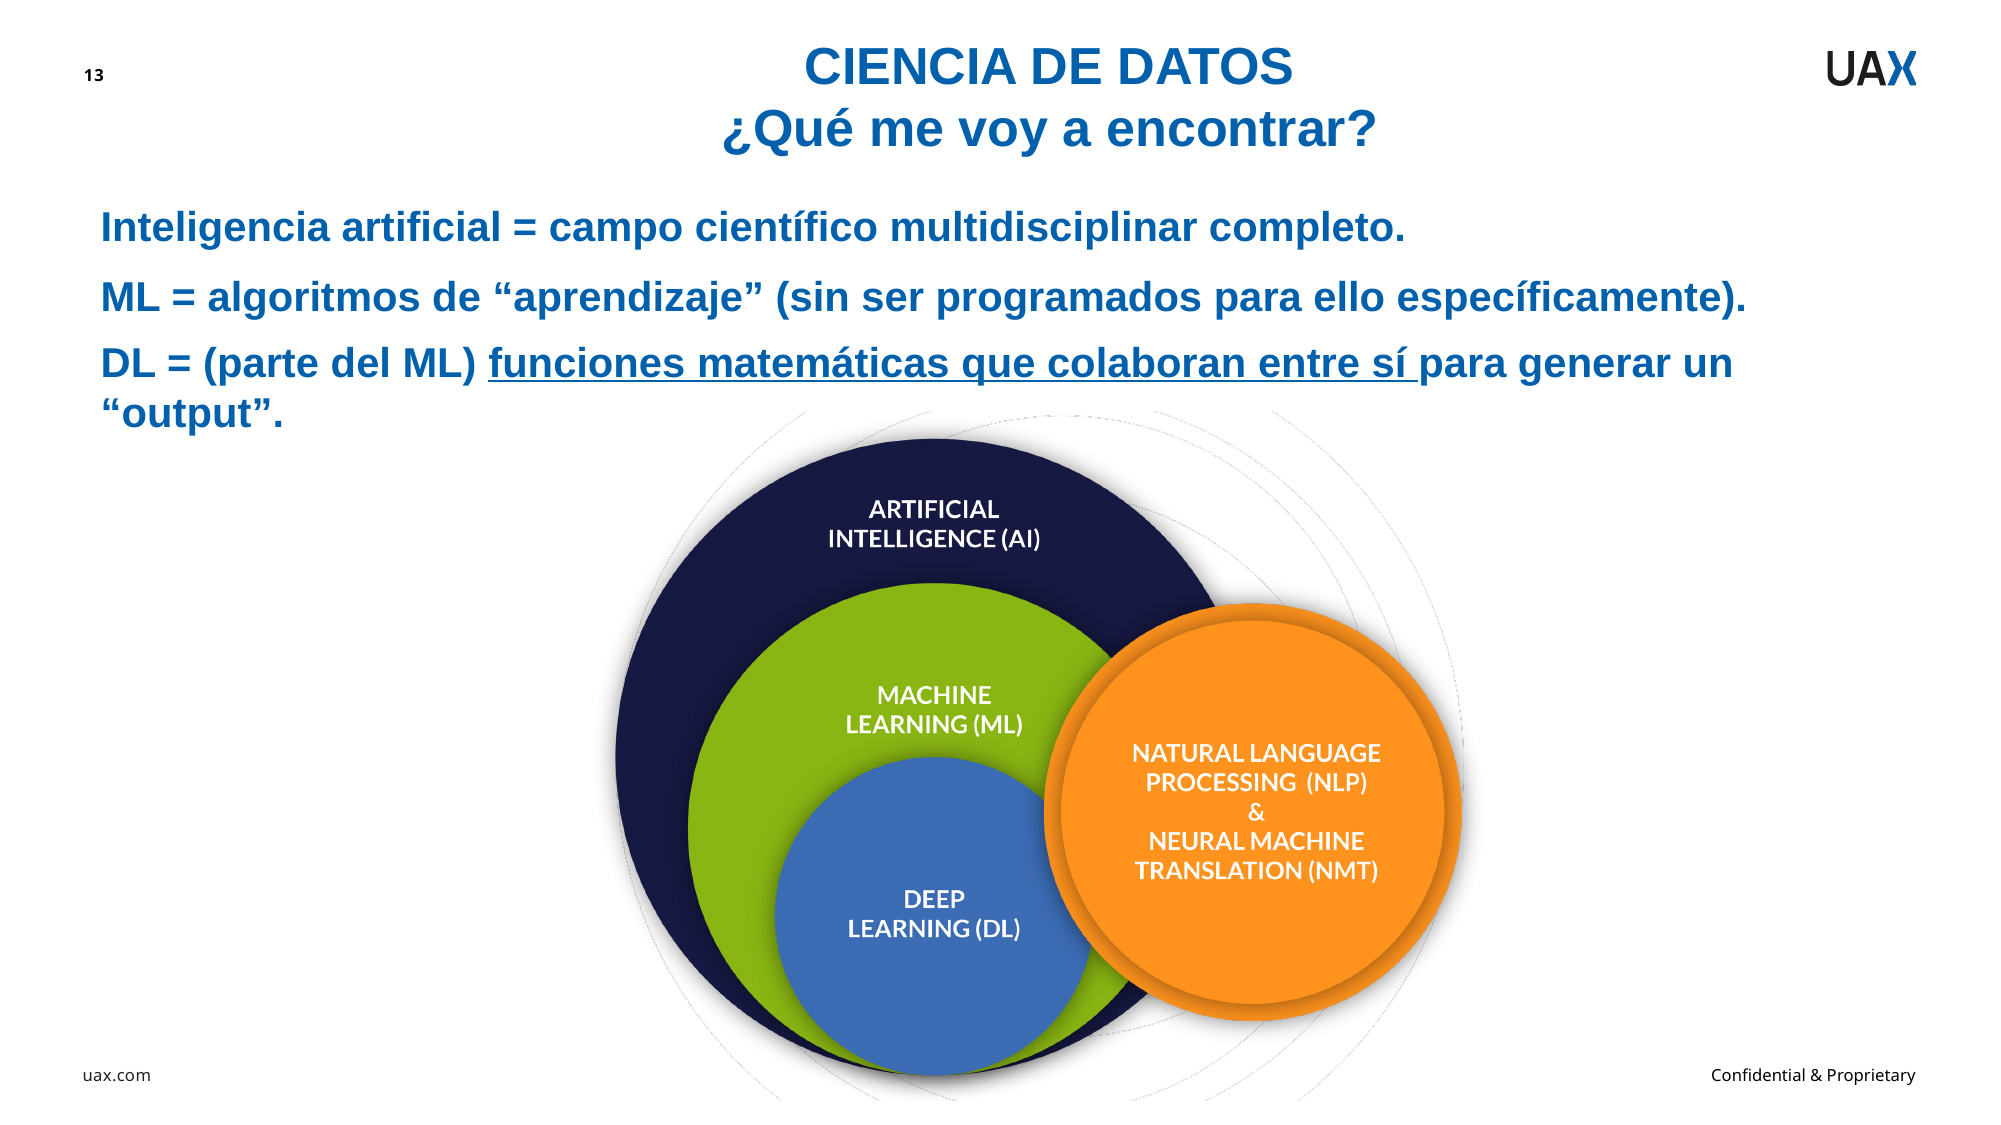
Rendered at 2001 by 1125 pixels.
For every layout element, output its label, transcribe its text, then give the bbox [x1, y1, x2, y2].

slide_number 13 [83, 62, 137, 86]
picture [582, 410, 1496, 1101]
text_box DL = (parte del ML) funciones matemáticas que colaboran entre sí para generar un “output”. [85, 328, 1915, 444]
text_box ML = algoritmos de “aprendizaje” (sin ser programados para ello específicamente). [85, 262, 1915, 328]
text_box Inteligencia artificial = campo científico multidisciplinar completo. [85, 192, 1915, 258]
text_box CIENCIA DE DATOS ¿Qué me voy a encontrar? [519, 24, 1481, 165]
